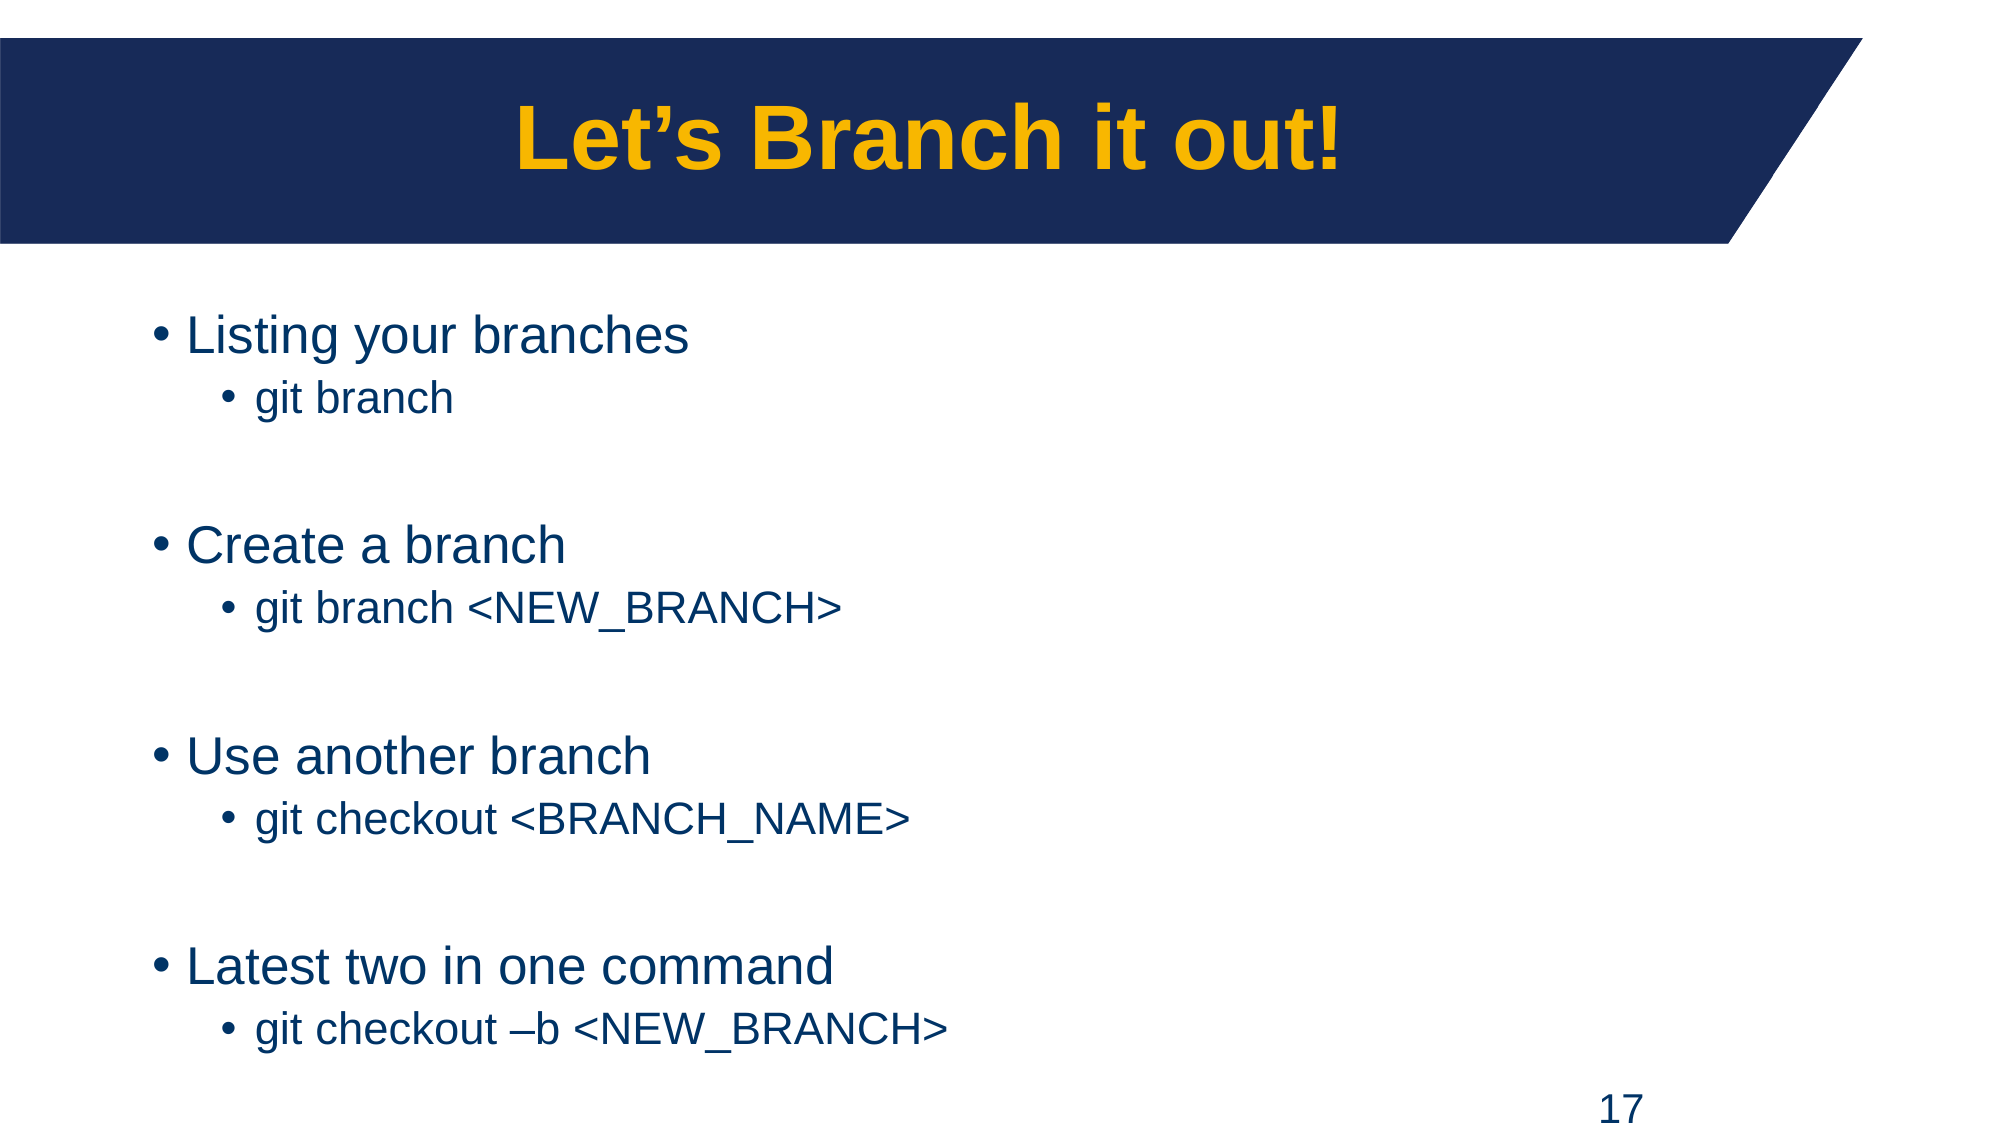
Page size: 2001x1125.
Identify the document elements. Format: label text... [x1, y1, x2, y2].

slide_number 17 [1583, 1074, 2000, 1125]
list Listing your branches git branch Create a branch git branch <NEW_BRANCH> Use another branch git checkout <BRANCH_NAME> Latest two in one command git checkout –b <NEW_BRANCH> [137, 299, 1863, 1066]
picture [0, 38, 1863, 244]
title Let’s Branch it out! [137, 59, 1724, 221]
